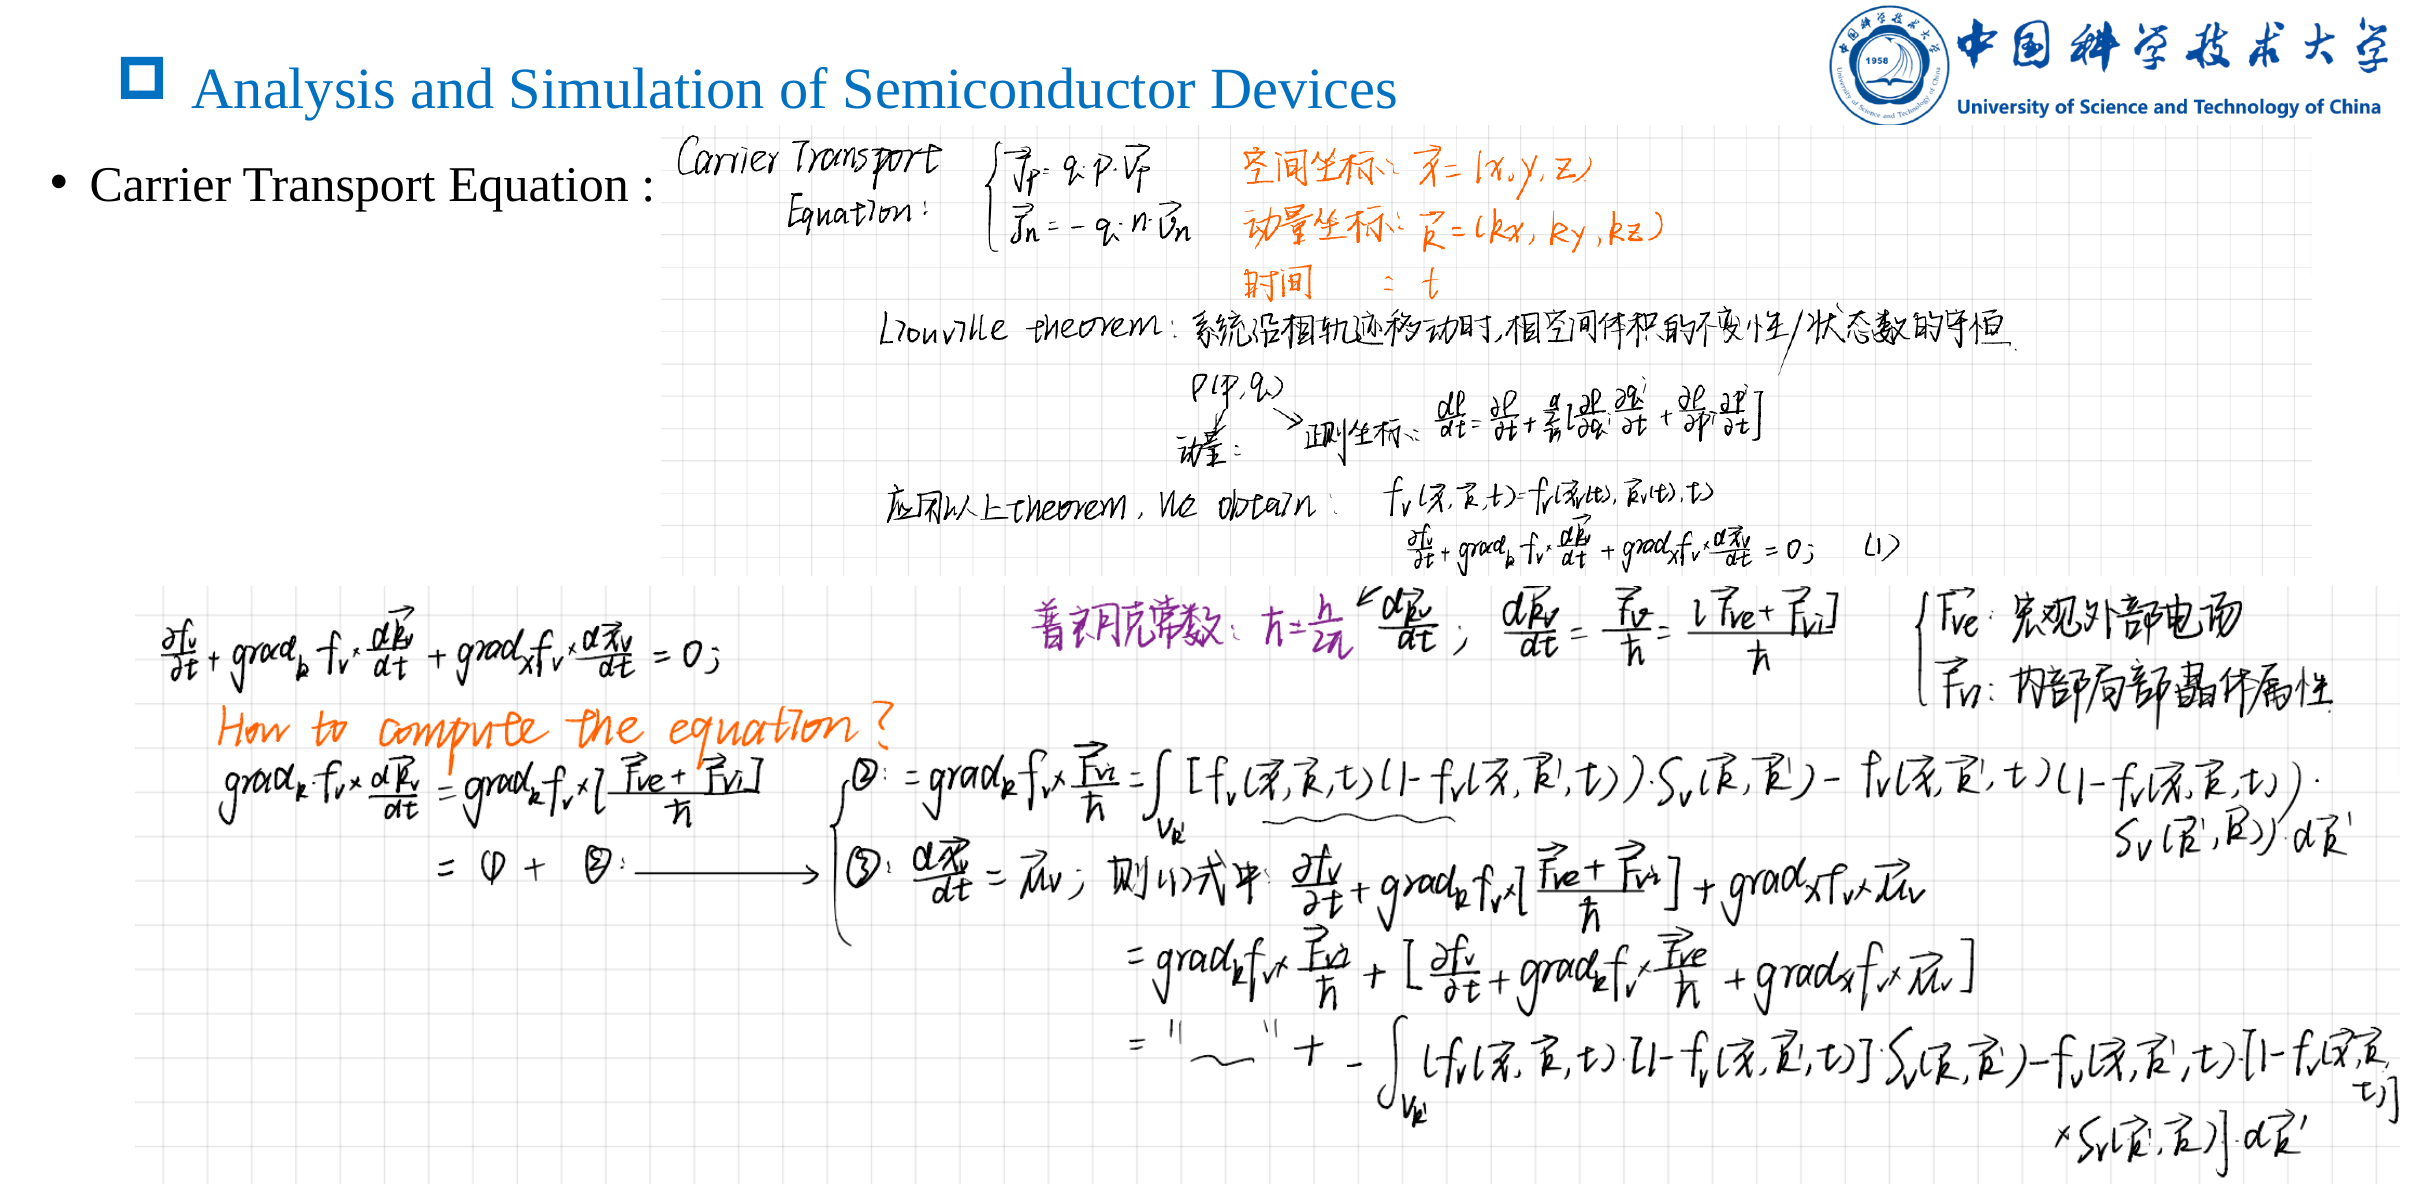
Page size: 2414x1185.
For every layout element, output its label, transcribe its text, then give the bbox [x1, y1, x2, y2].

title Analysis and Simulation of Semiconductor Devices [101, 34, 1830, 144]
list Carrier Transport Equation : [35, 144, 2194, 1046]
picture [661, 0, 2398, 576]
picture [135, 586, 2401, 1185]
